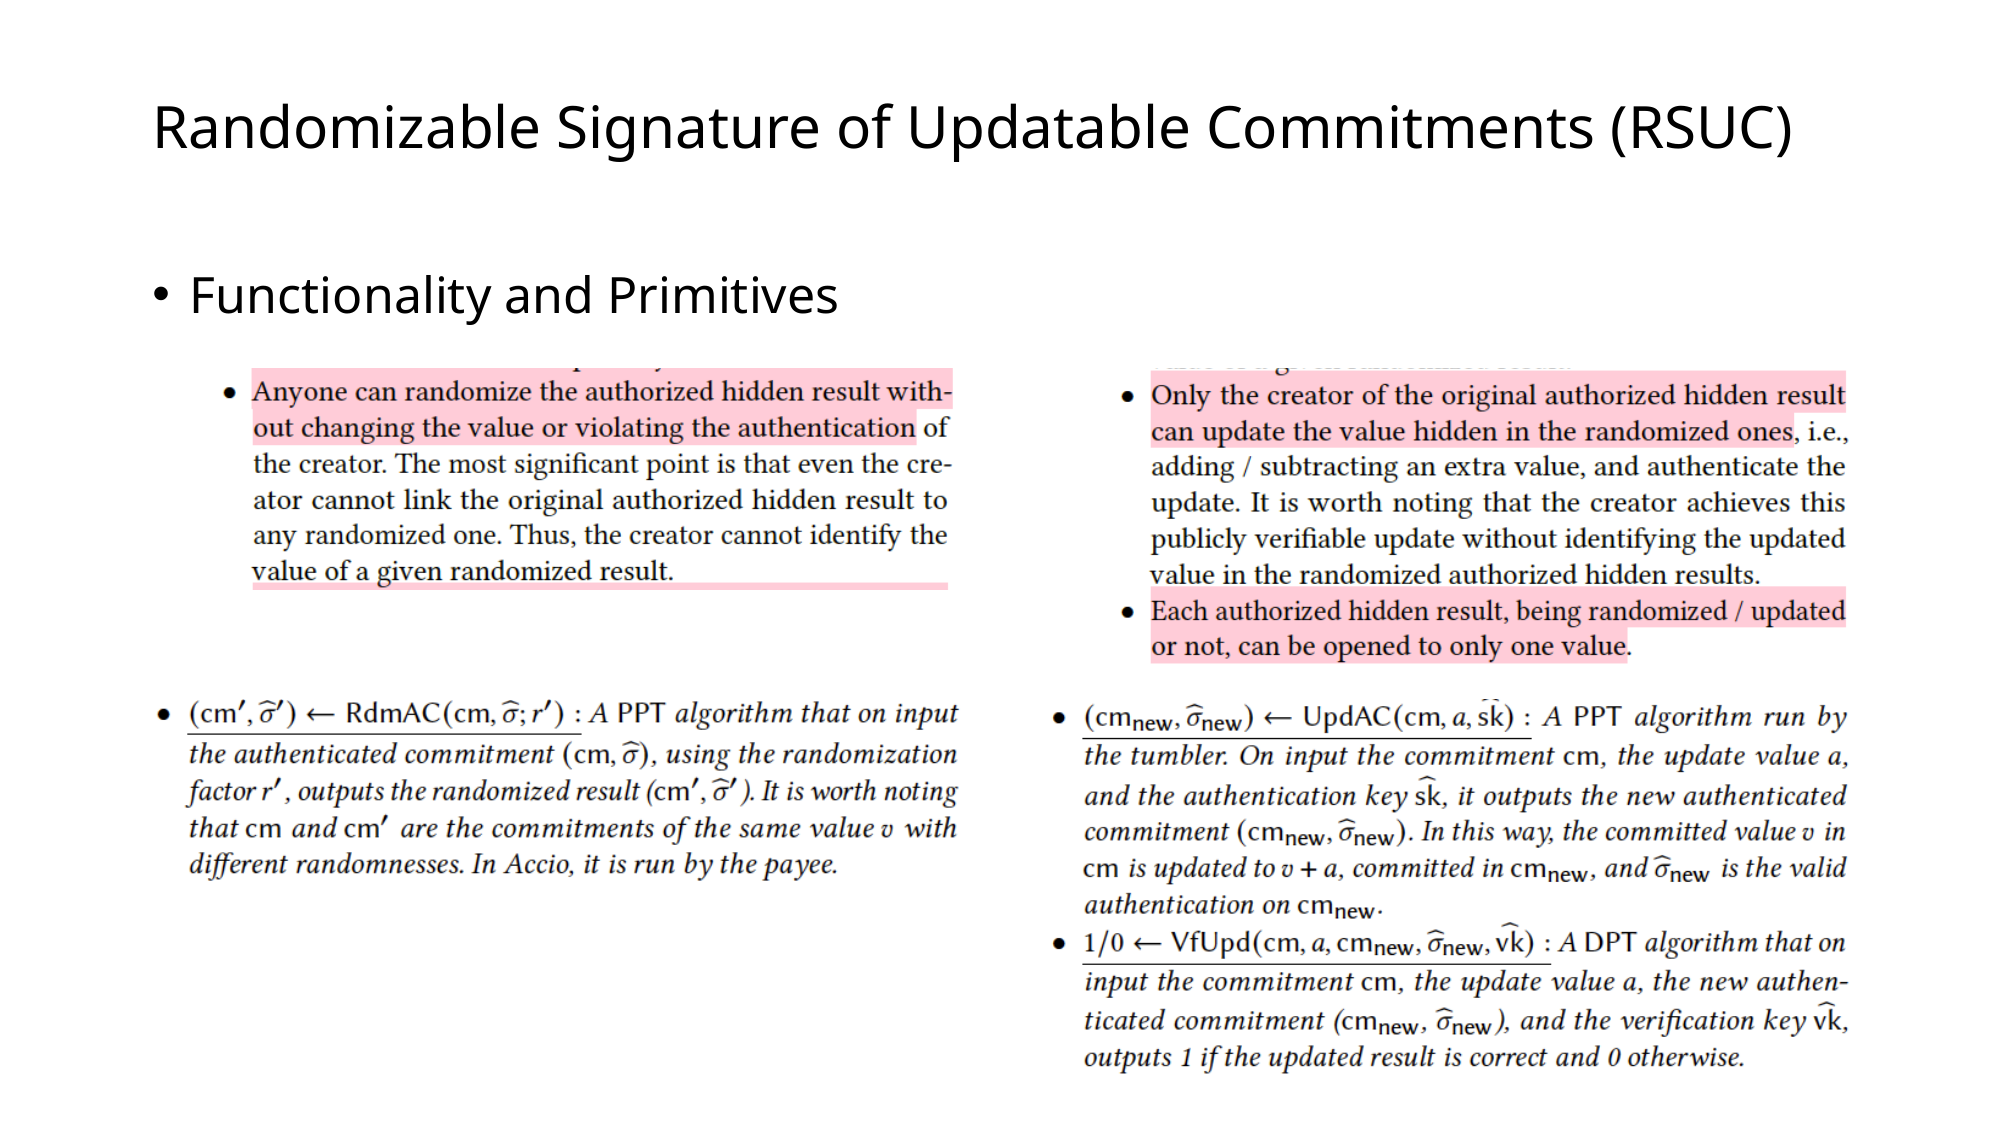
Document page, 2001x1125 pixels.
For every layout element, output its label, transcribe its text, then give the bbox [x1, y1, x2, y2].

title Randomizable Signature of Updatable Commitments (RSUC) [137, 59, 1863, 200]
picture [137, 368, 965, 590]
picture [137, 699, 965, 882]
picture [1035, 368, 1863, 673]
picture [1035, 699, 1863, 1087]
list Functionality and Primitives [137, 225, 1863, 992]
